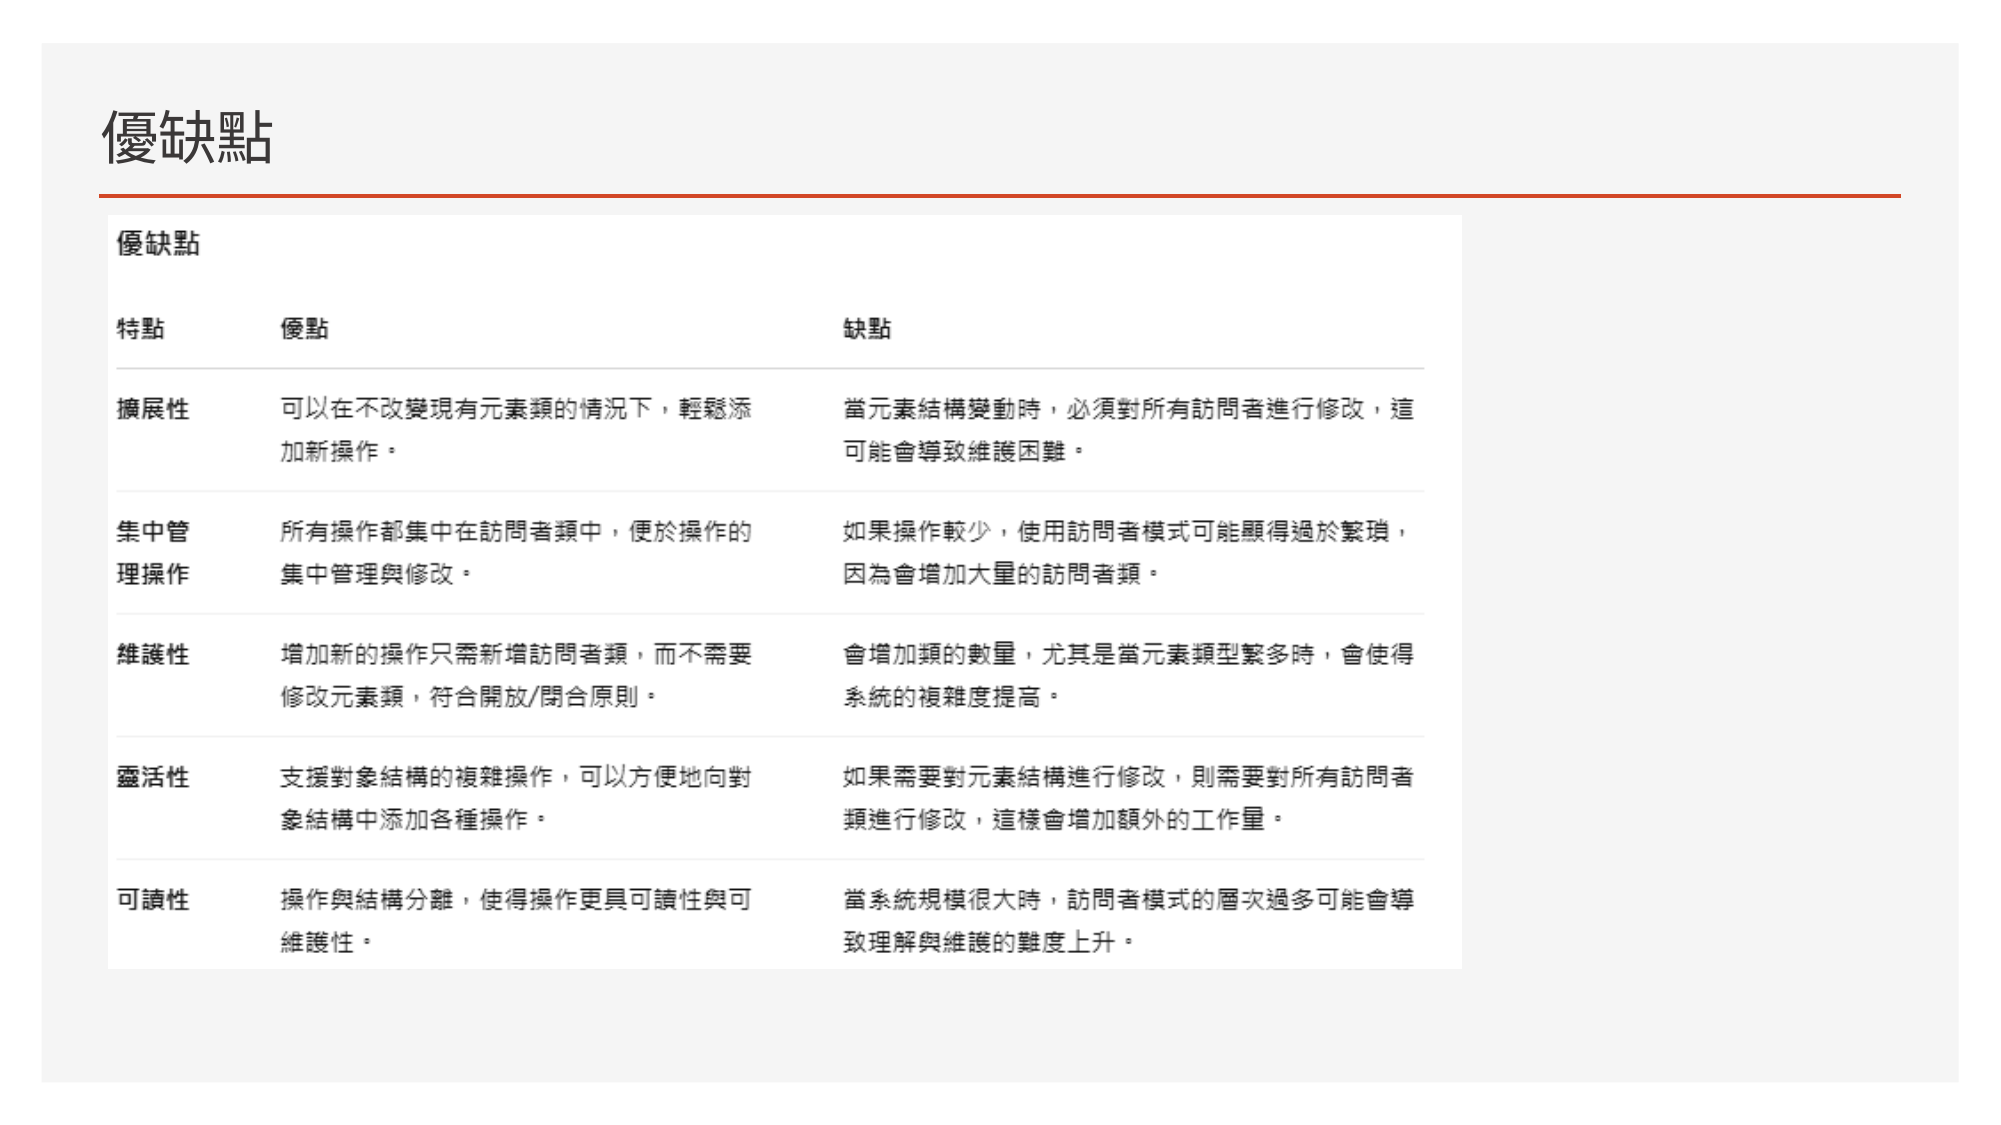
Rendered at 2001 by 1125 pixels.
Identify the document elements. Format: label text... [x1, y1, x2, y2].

title 優缺點 [85, 73, 1214, 179]
picture [108, 215, 1462, 969]
